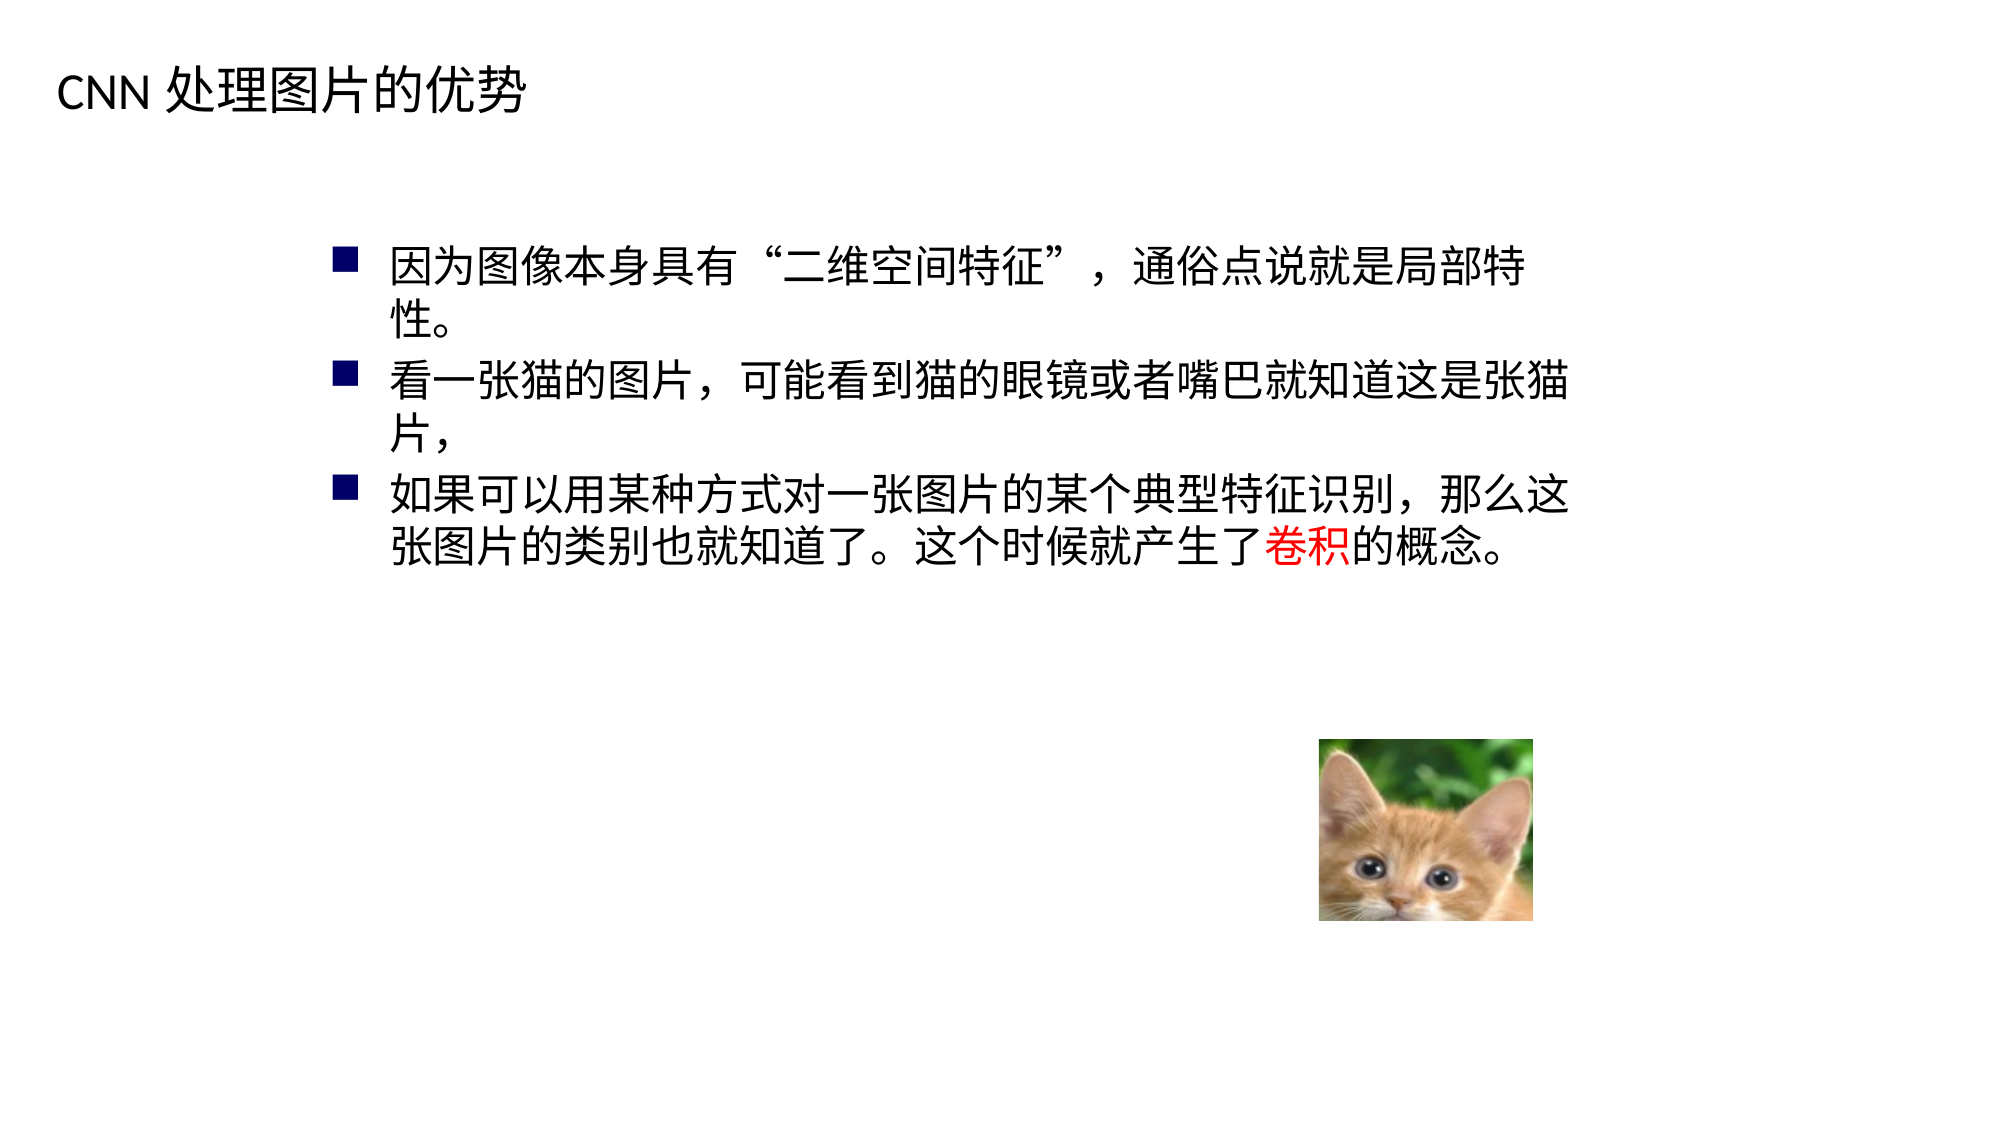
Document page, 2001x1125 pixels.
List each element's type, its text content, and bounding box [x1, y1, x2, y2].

picture [1318, 739, 1534, 921]
list 因为图像本身具有“二维空间特征”，通俗点说就是局部特性。 看一张猫的图片，可能看到猫的眼镜或者嘴巴就知道这是张猫片， 如果可以用某种方式对一张图片的某个典型特征识别，那么这张图片的类别也就知道了。这个时候就产生了卷积的概念。 [314, 231, 1628, 866]
title CNN处理图片的优势 [41, 32, 1842, 146]
